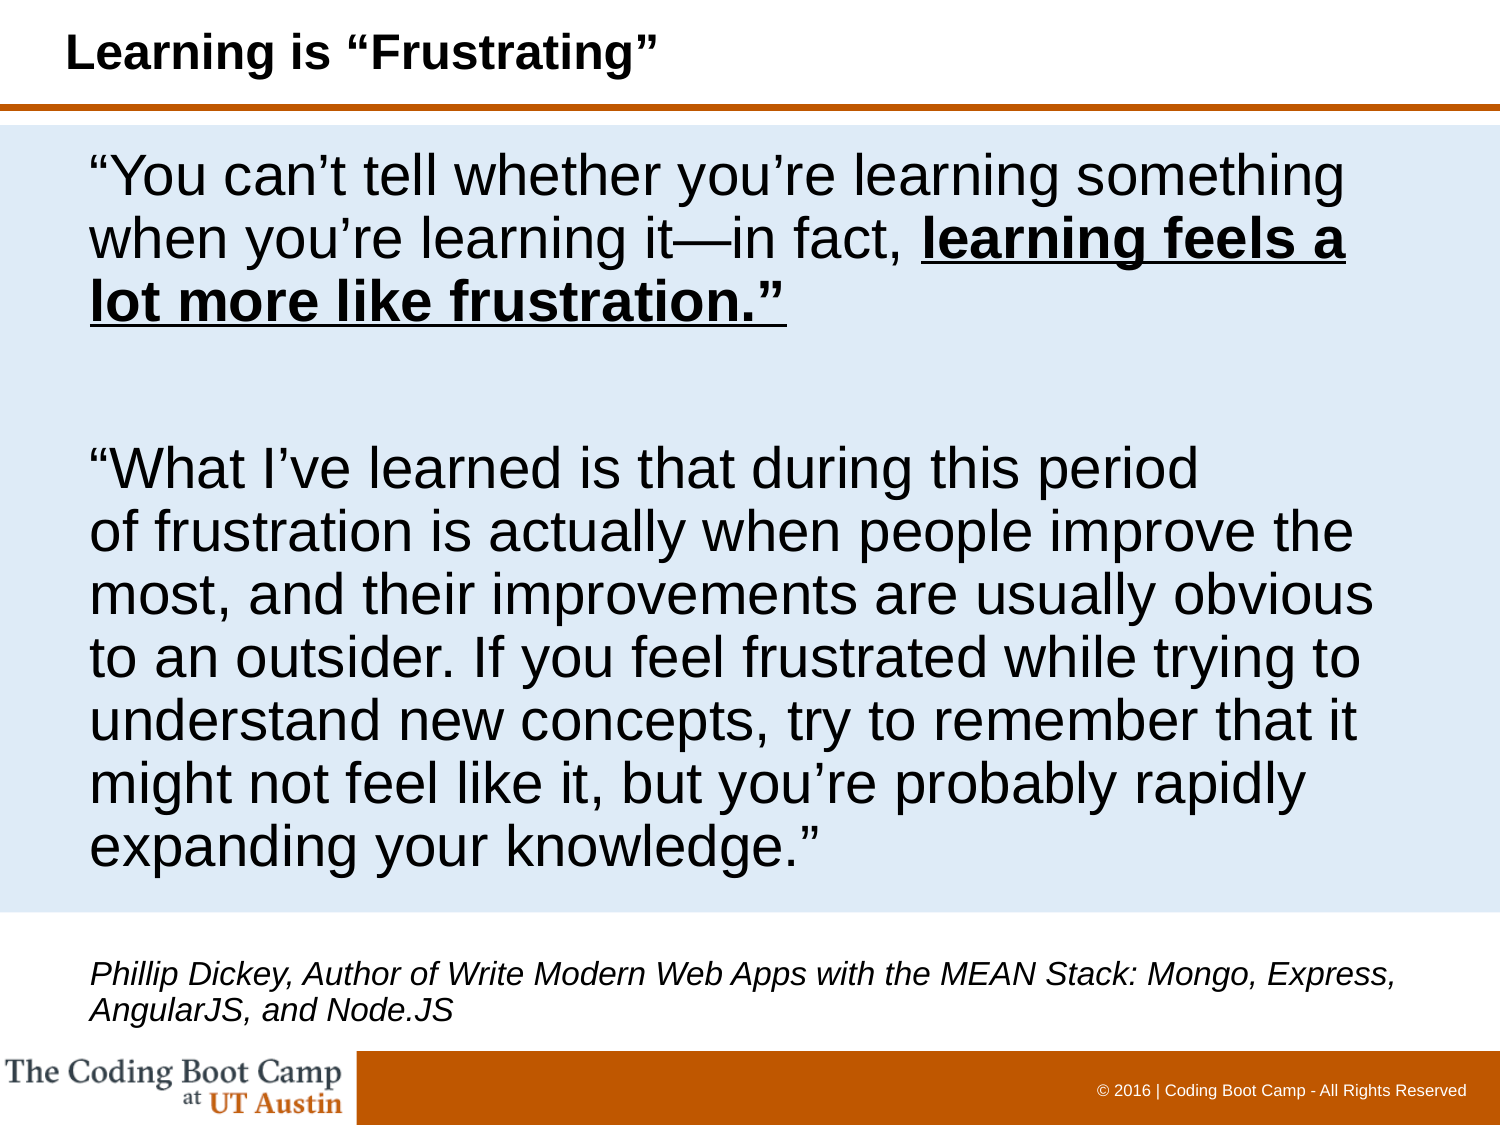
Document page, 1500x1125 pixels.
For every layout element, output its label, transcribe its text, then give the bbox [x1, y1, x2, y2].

picture [0, 1050, 357, 1125]
title Learning is “Frustrating” [50, 0, 948, 108]
text_box [0, 124, 1500, 913]
text_box “You can’t tell whether you’re learning something when you’re learning it—in fact, learning feels a lot more like frustration.” “What I’ve learned is that during this period of frustration is actually when people improve the most, and their improvements are usually obvious to an outsider. If you feel frustrated while trying to understand new concepts, try to remember that it might not feel like it, but you’re probably rapidly expanding your knowledge.” Phillip Dickey, Author of Write Modern Web Apps with the MEAN Stack: Mongo, Express, AngularJS, and Node.JS [74, 137, 1425, 880]
